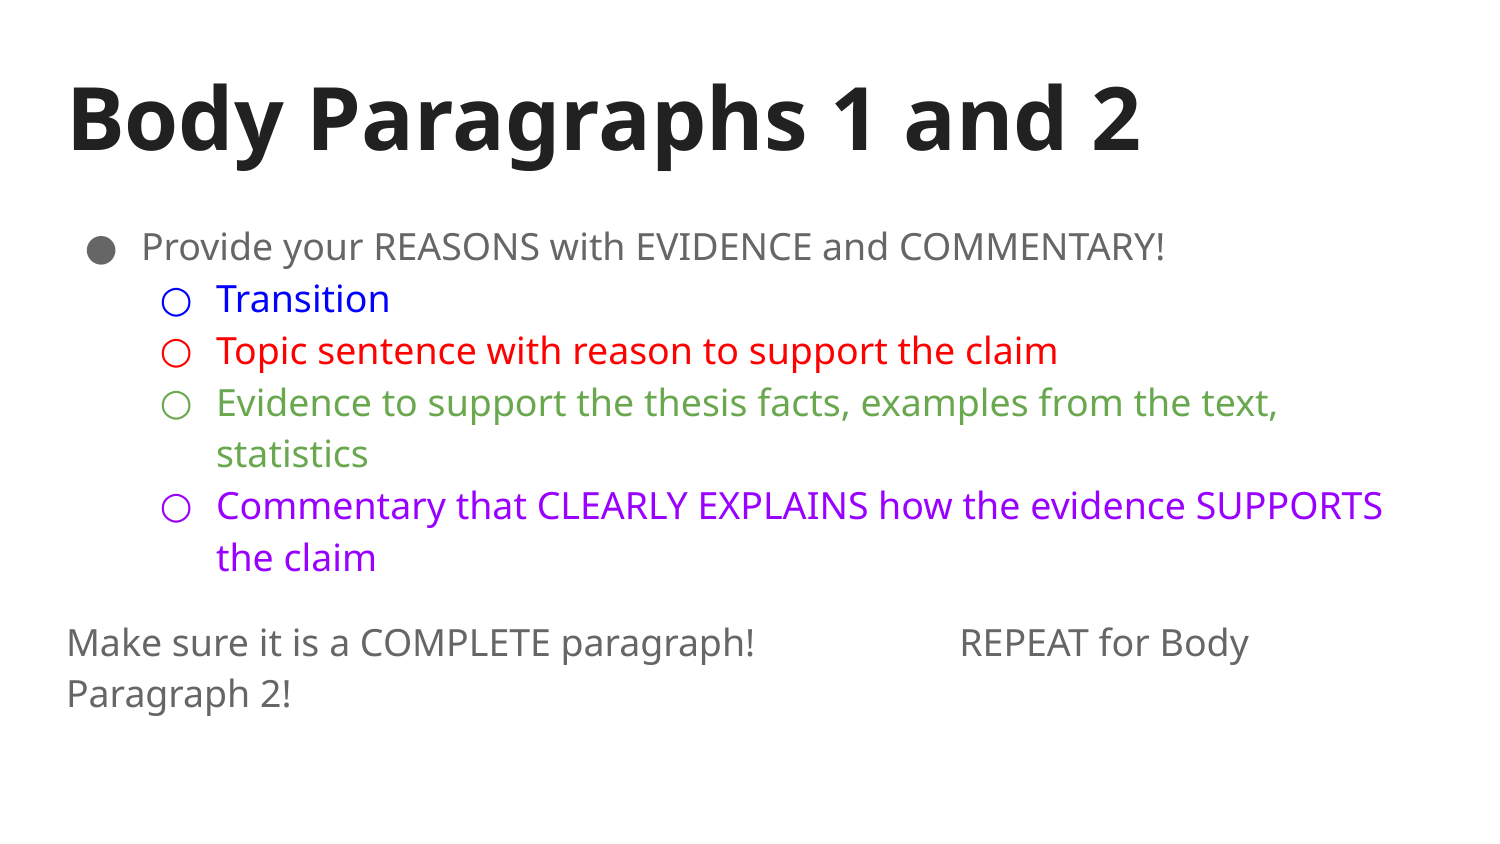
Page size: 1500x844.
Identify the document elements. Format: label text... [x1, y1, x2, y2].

title Body Paragraphs 1 and 2 [51, 48, 1449, 180]
list Provide your REASONS with EVIDENCE and COMMENTARY! Transition Topic sentence with reason to support the claim Evidence to support the thesis facts, examples from the text, statistics Commentary that CLEARLY EXPLAINS how the evidence SUPPORTS the claim Make sure it is a COMPLETE paragraph! REPEAT for Body Paragraph 2! [51, 201, 1449, 750]
